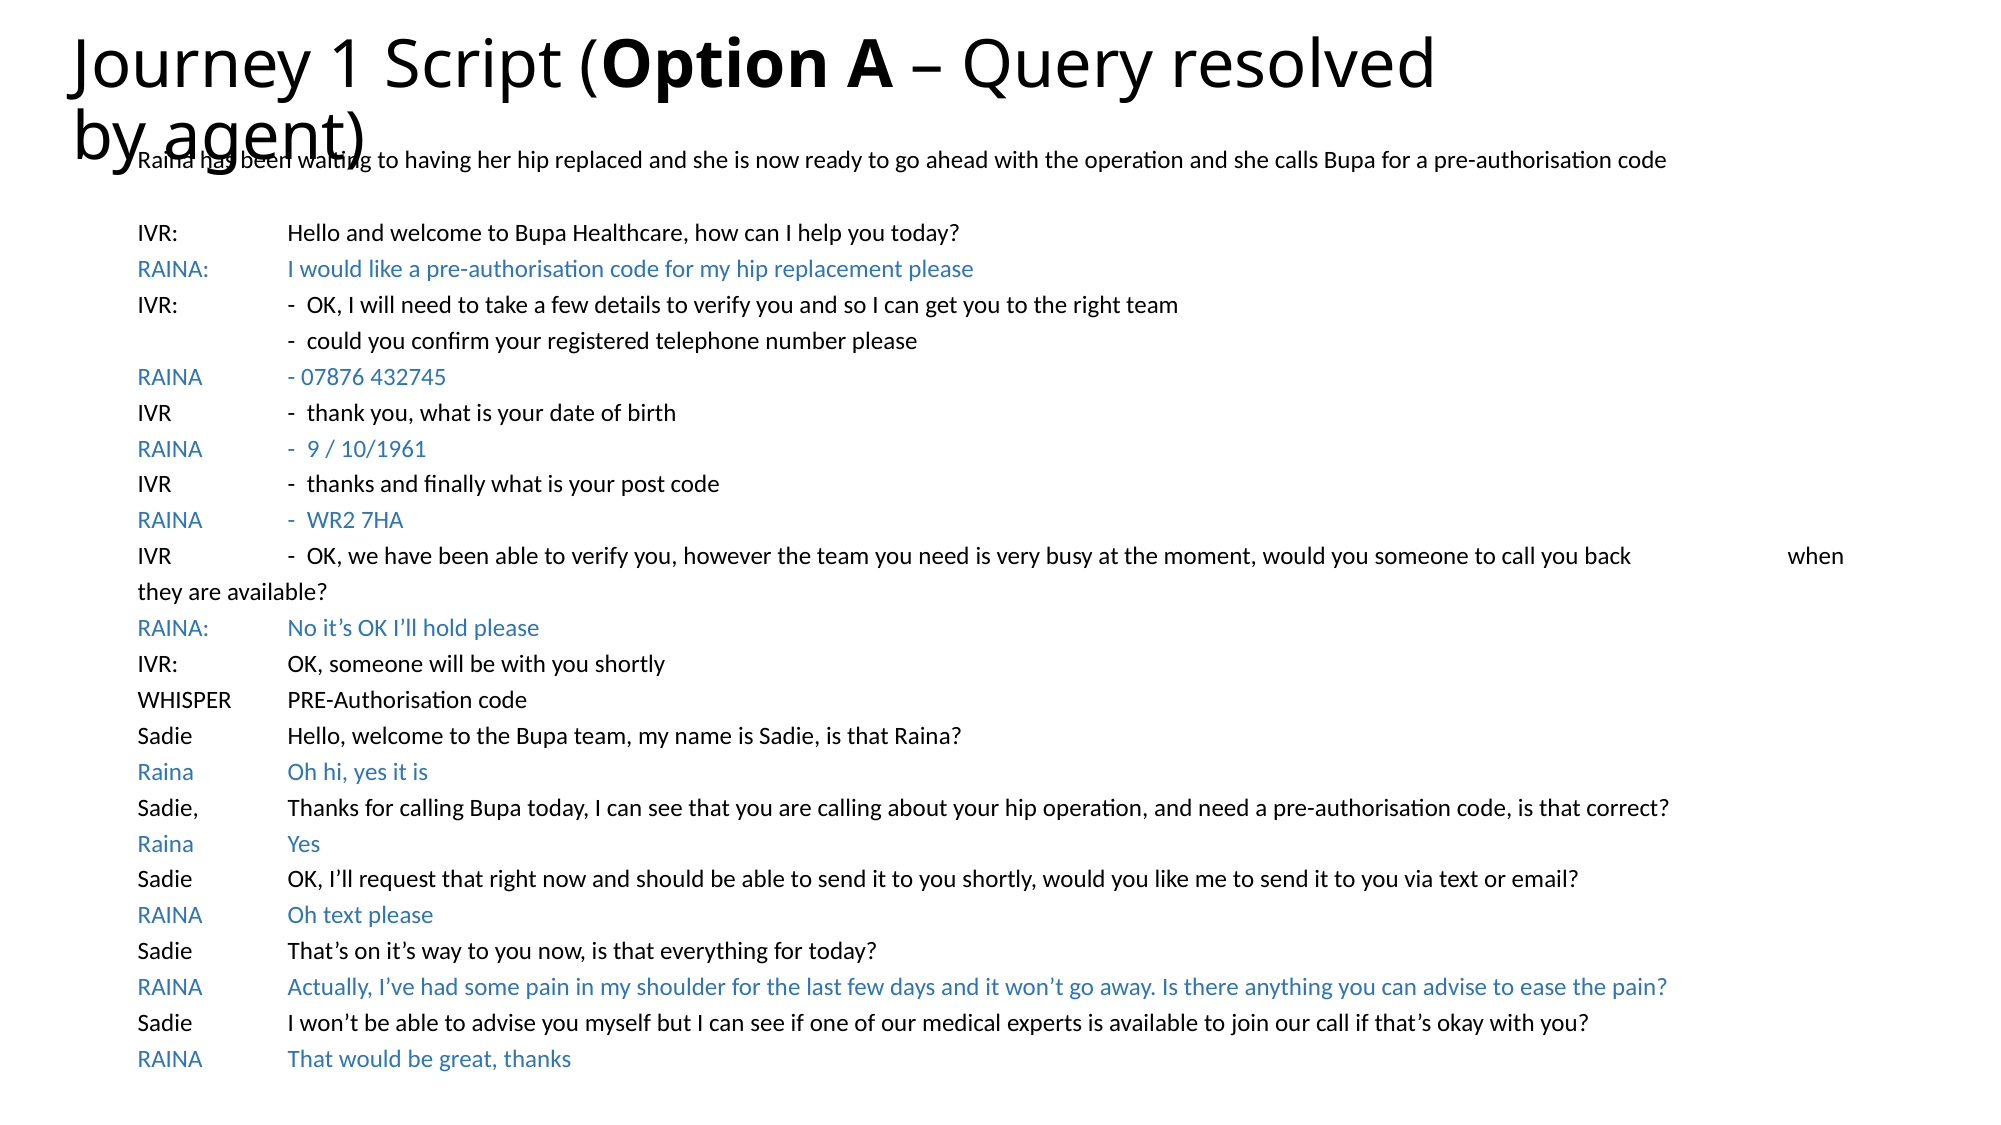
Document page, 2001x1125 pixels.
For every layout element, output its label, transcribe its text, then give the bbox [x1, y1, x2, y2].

list Raina has been waiting to having her hip replaced and she is now ready to go ahead with the operation and she calls Bupa for a pre-authorisation code IVR: Hello and welcome to Bupa Healthcare, how can I help you today? RAINA: I would like a pre-authorisation code for my hip replacement please IVR: - OK, I will need to take a few details to verify you and so I can get you to the right team - could you confirm your registered telephone number please RAINA - 07876 432745 IVR - thank you, what is your date of birth RAINA - 9 / 10/1961 IVR - thanks and finally what is your post code RAINA - WR2 7HA IVR - OK, we have been able to verify you, however the team you need is very busy at the moment, would you someone to call you back when they are available? RAINA: No it’s OK I’ll hold please IVR: OK, someone will be with you shortly WHISPER PRE-Authorisation code Sadie Hello, welcome to the Bupa team, my name is Sadie, is that Raina? Raina Oh hi, yes it is Sadie, Thanks for calling Bupa today, I can see that you are calling about your hip operation, and need a pre-authorisation code, is that correct? Raina Yes Sadie OK, I’ll request that right now and should be able to send it to you shortly, would you like me to send it to you via text or email? RAINA Oh text please Sadie That’s on it’s way to you now, is that everything for today? RAINA Actually, I’ve had some pain in my shoulder for the last few days and it won’t go away. Is there anything you can advise to ease the pain? Sadie I won’t be able to advise you myself but I can see if one of our medical experts is available to join our call if that’s okay with you? RAINA That would be great, thanks [66, 125, 1922, 811]
title Journey 1 Script (Option A – Query resolved by agent) [2, 0, 1528, 177]
